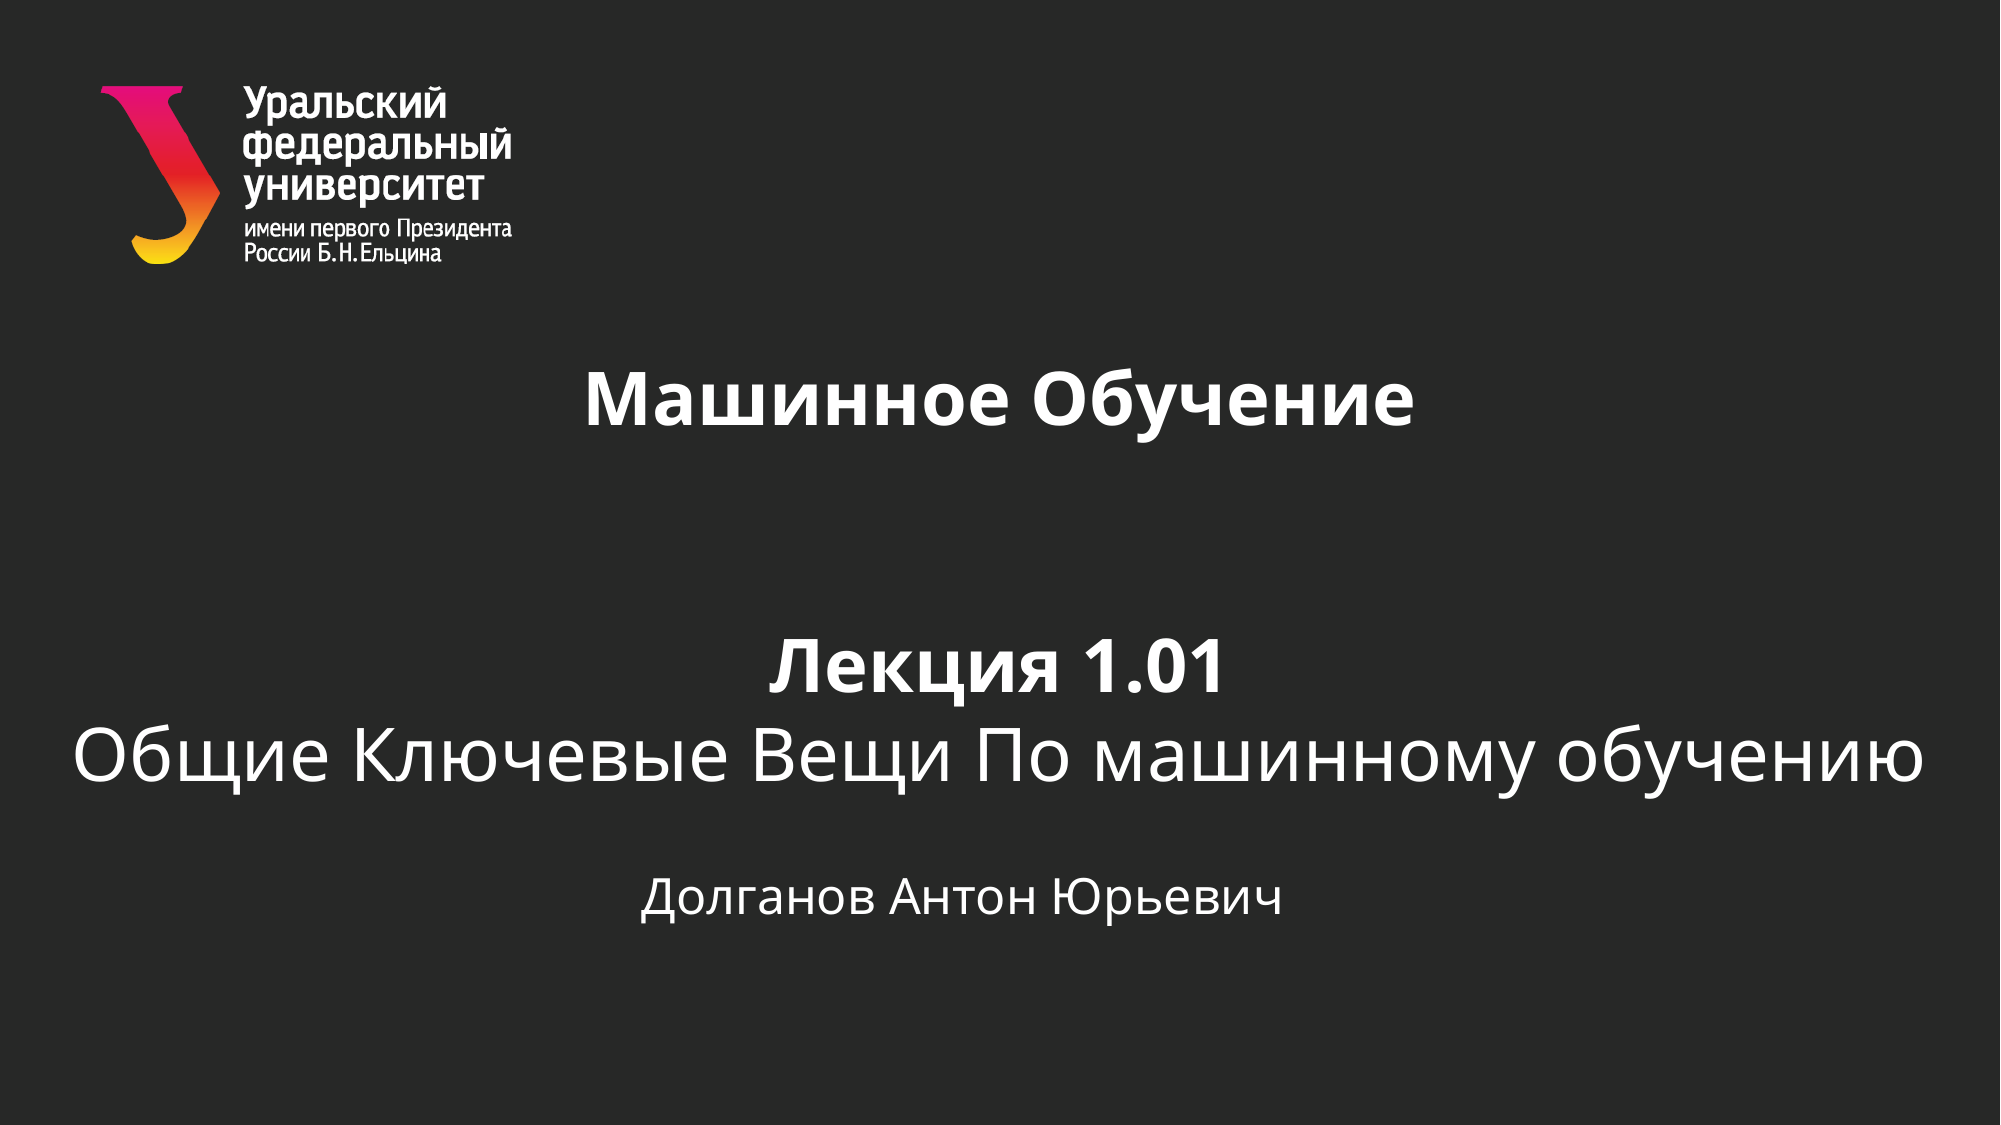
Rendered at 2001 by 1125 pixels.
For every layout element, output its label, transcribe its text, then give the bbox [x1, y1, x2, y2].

picture [31, 1, 582, 351]
text_box Машинное Обучение Лекция 1.01 Общие Ключевые Вещи По машинному обучению [0, 312, 2000, 835]
text_box Долганов Антон Юрьевич [551, 822, 1375, 967]
